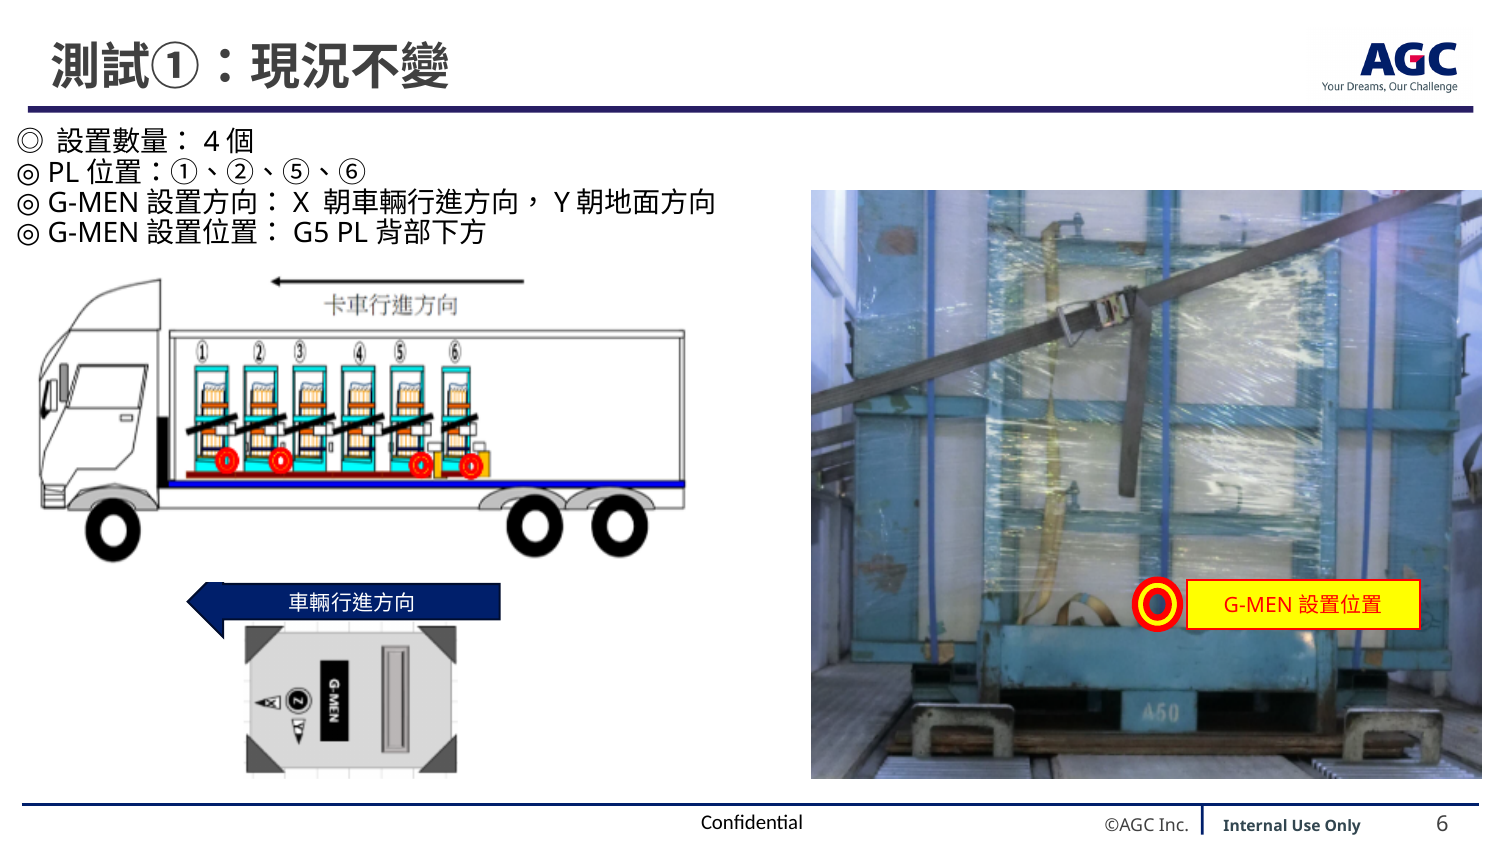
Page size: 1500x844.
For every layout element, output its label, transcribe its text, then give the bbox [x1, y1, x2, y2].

text_box ◎ 設置數量：4個 ◎ PL位置：①、②、⑤、⑥ ◎ G-MEN設置方向：X 朝車輛行進方向，Y朝地面方向 ◎ G-MEN設置位置：G5 PL背部下方 [4, 115, 747, 261]
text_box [187, 582, 500, 779]
picture [1306, 27, 1473, 106]
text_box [811, 190, 1482, 779]
picture [8, 272, 698, 582]
title 測試①：現況不變 [35, 27, 1300, 111]
